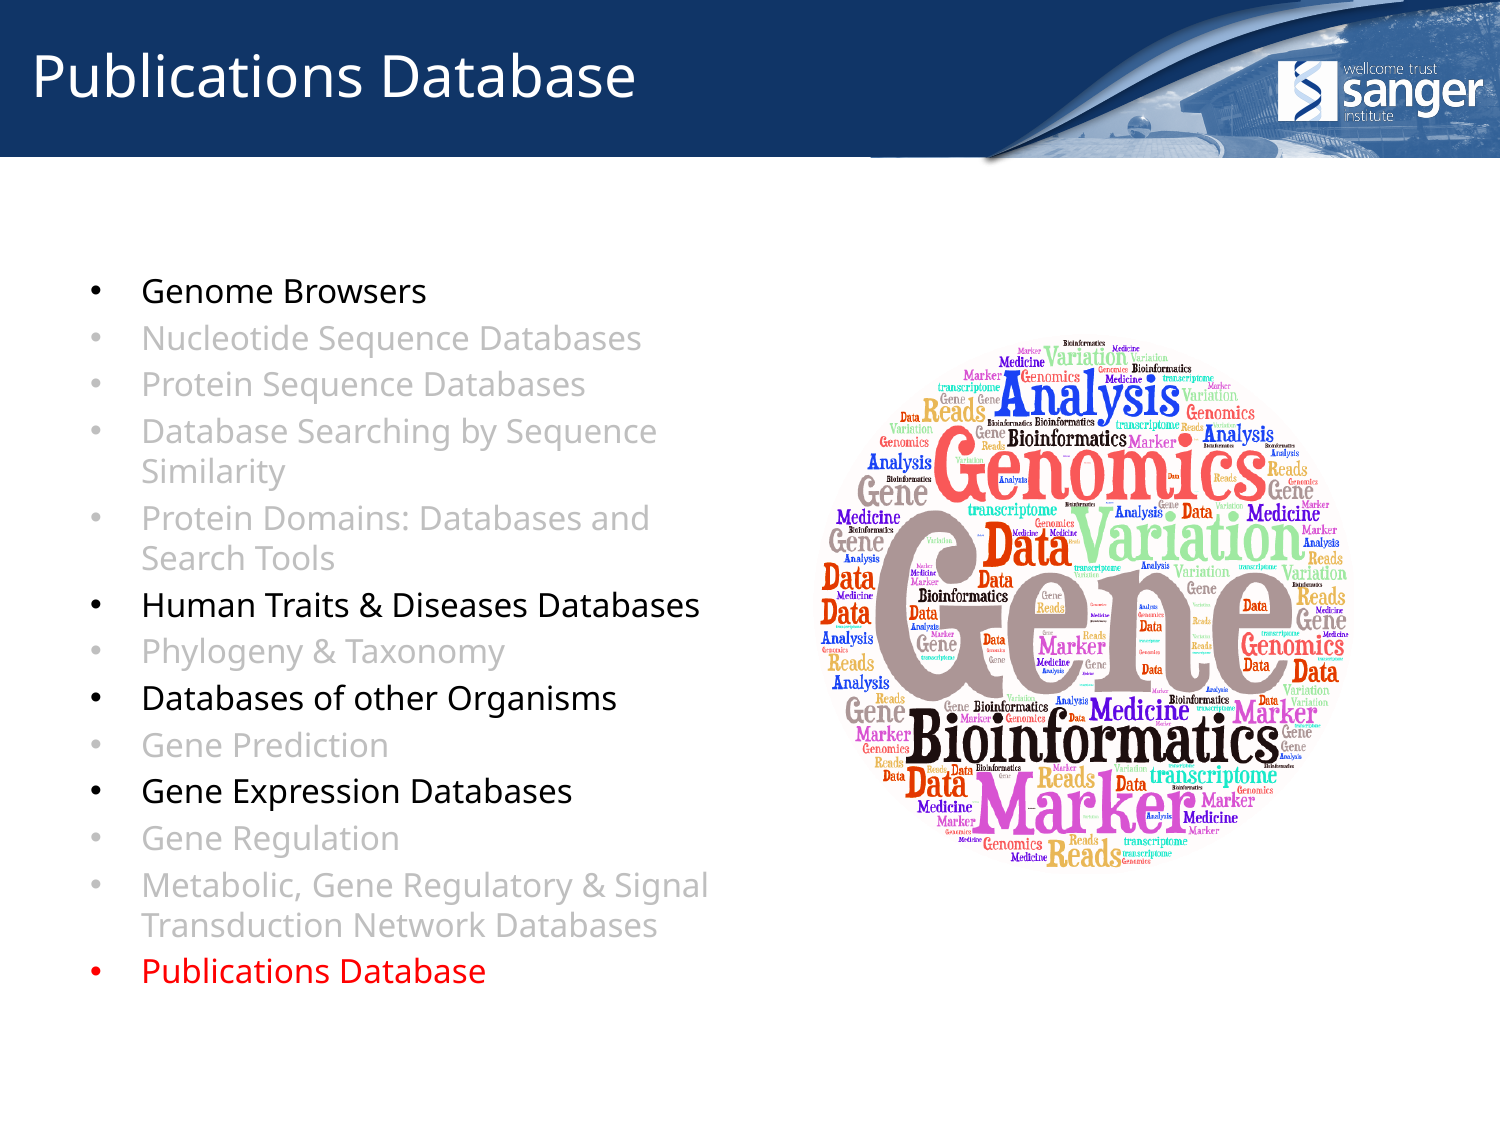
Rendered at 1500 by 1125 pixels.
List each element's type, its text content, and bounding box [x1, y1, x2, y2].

list Genome Browsers Nucleotide Sequence Databases Protein Sequence Databases Database Searching by Sequence Similarity Protein Domains: Databases and Search Tools Human Traits & Diseases Databases Phylogeny & Taxonomy Databases of other Organisms Gene Prediction Gene Expression Databases Gene Regulation Metabolic, Gene Regulatory & Signal Transduction Network Databases Publications Database [75, 262, 779, 1005]
picture [812, 333, 1354, 875]
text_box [0, 0, 1500, 158]
